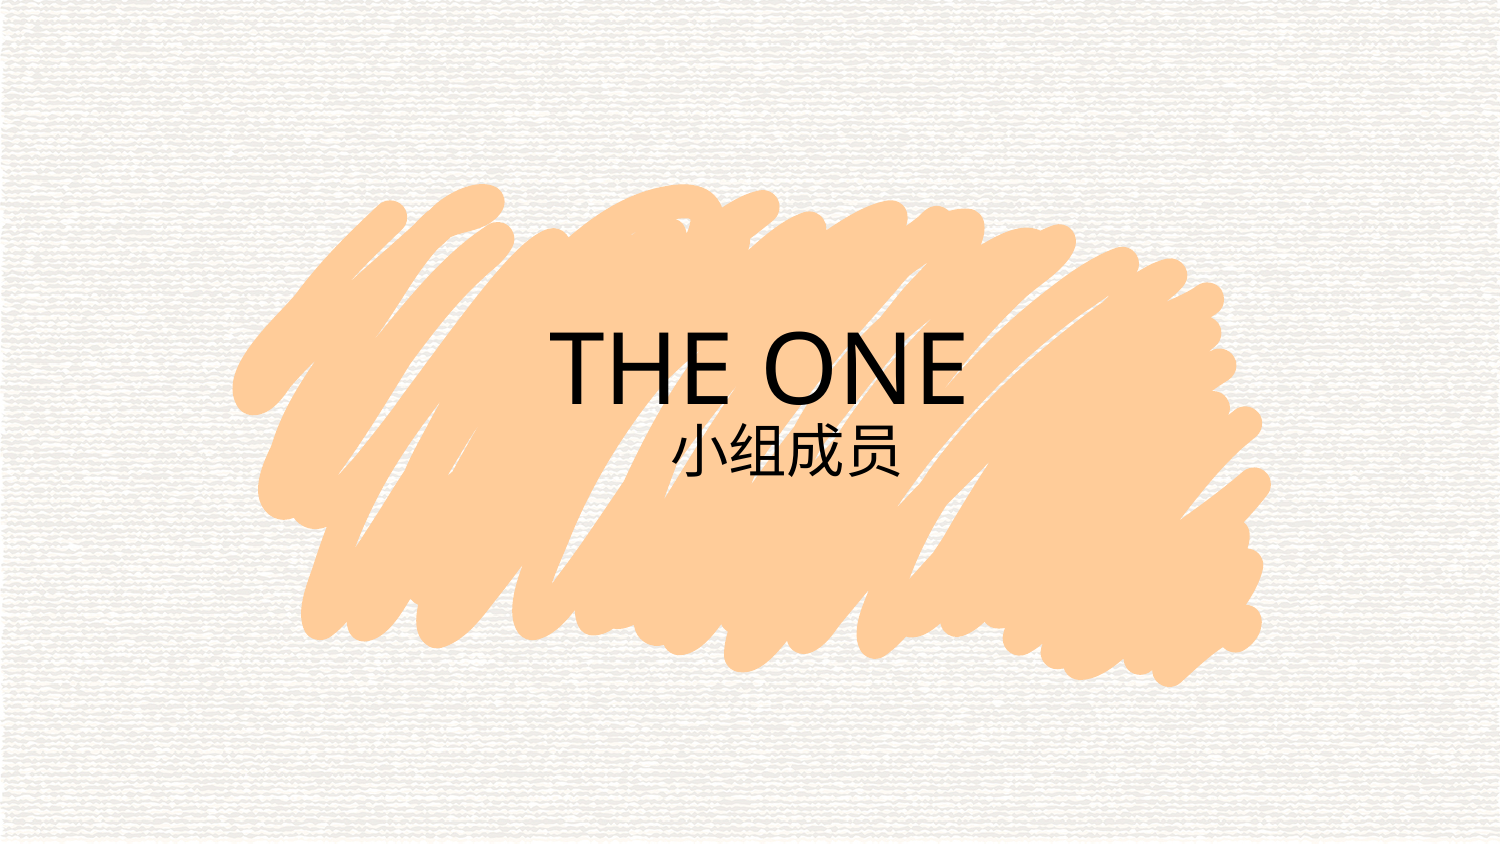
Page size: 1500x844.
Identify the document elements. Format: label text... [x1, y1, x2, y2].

text_box THE ONE [534, 297, 985, 432]
text_box 小组成员 [655, 406, 1219, 492]
picture [0, 0, 1500, 844]
text_box [232, 184, 1271, 687]
